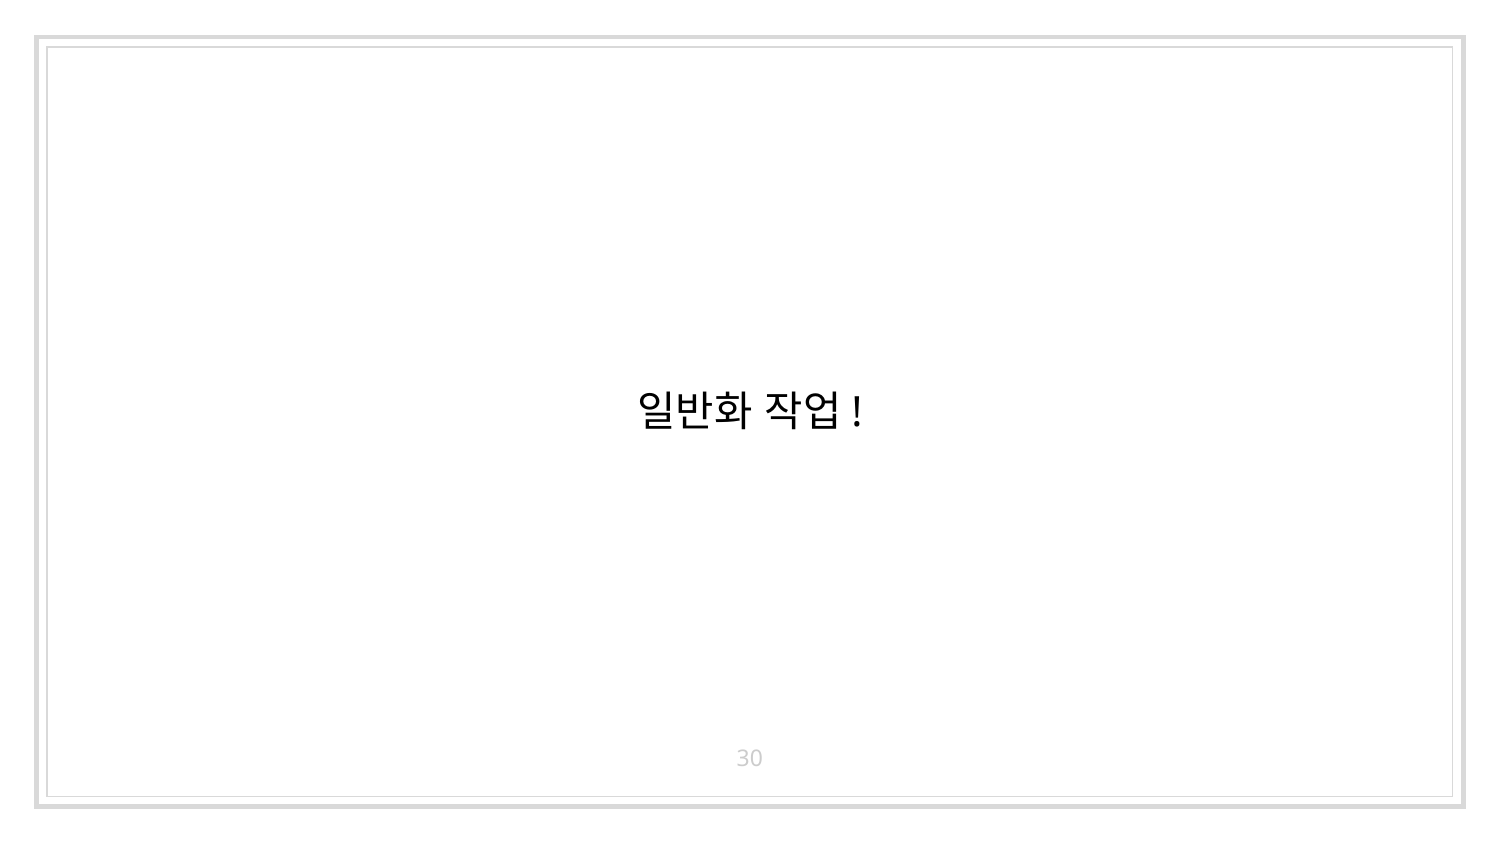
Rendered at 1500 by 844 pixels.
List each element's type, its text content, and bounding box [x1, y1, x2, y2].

slide_number 30 [705, 725, 795, 790]
title 일반화 작업! [265, 259, 1235, 450]
